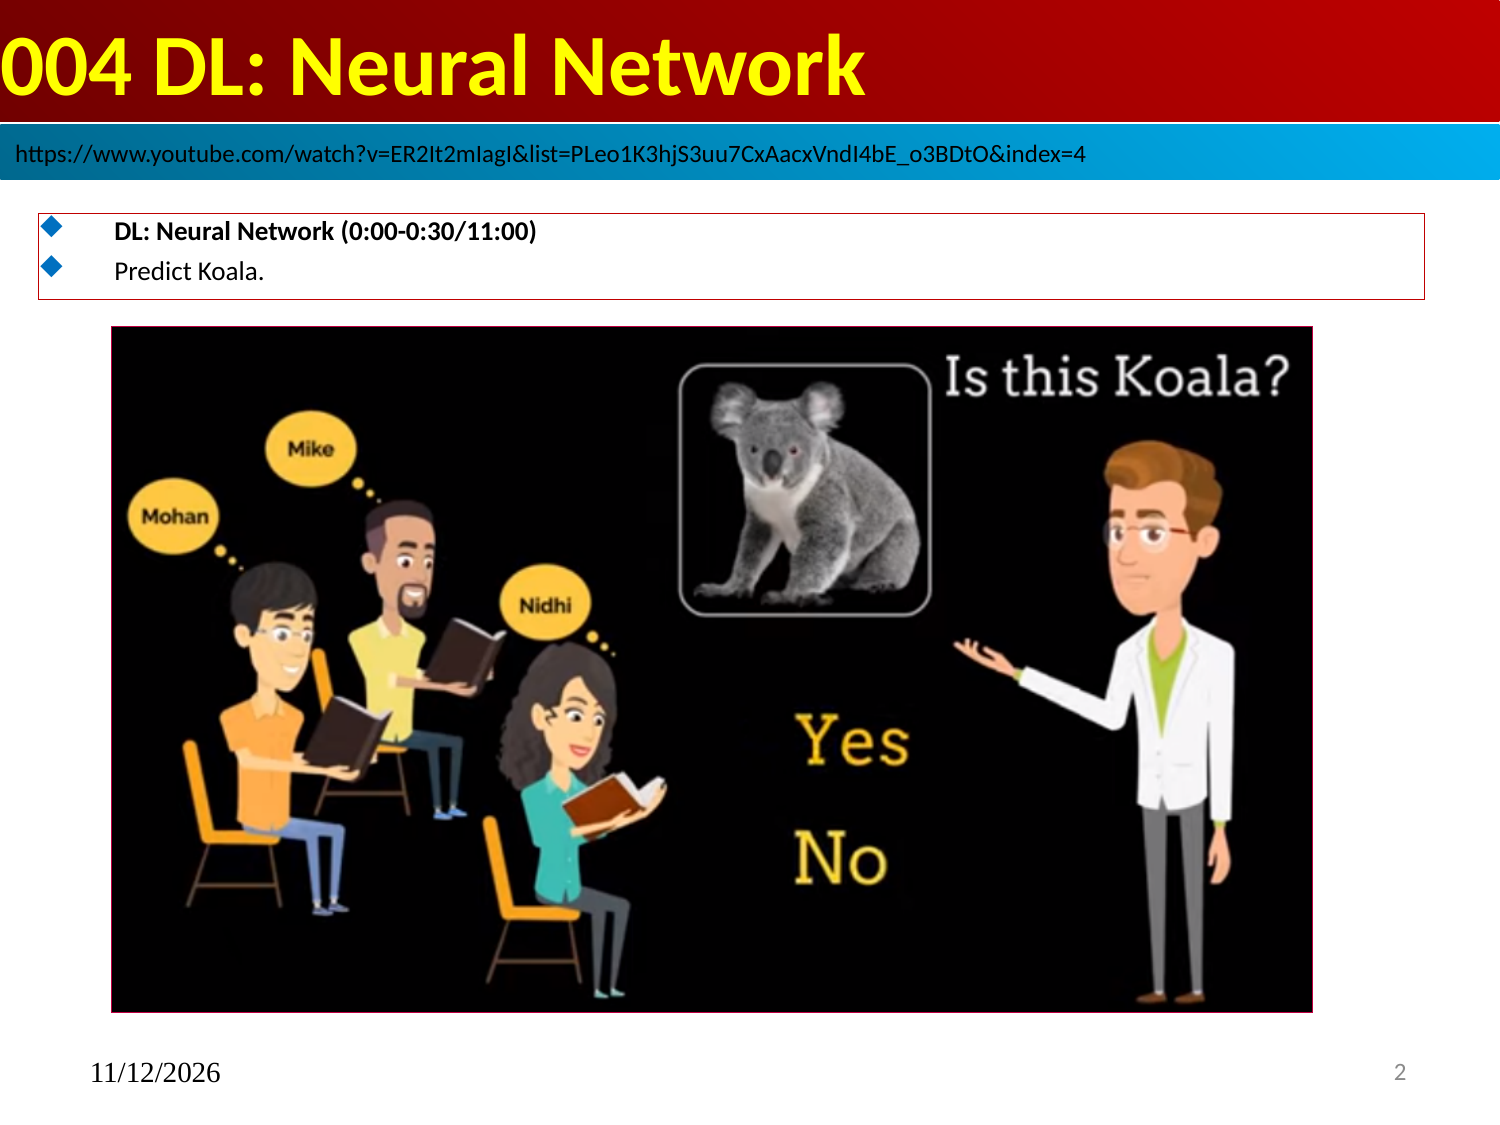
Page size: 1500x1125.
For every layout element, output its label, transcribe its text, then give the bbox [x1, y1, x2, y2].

text_box https://www.youtube.com/watch?v=ER2It2mIagI&list=PLeo1K3hjS3uu7CxAacxVndI4bE_o3BDtO&index=4 [0, 124, 1500, 180]
subtitle DL: Neural Network (0:00-0:30/11:00) Predict Koala. [38, 213, 1425, 300]
picture [110, 326, 1313, 1013]
title 004 DL: Neural Network [0, 0, 1500, 122]
slide_number 2 [1074, 1042, 1422, 1099]
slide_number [75, 1042, 422, 1099]
